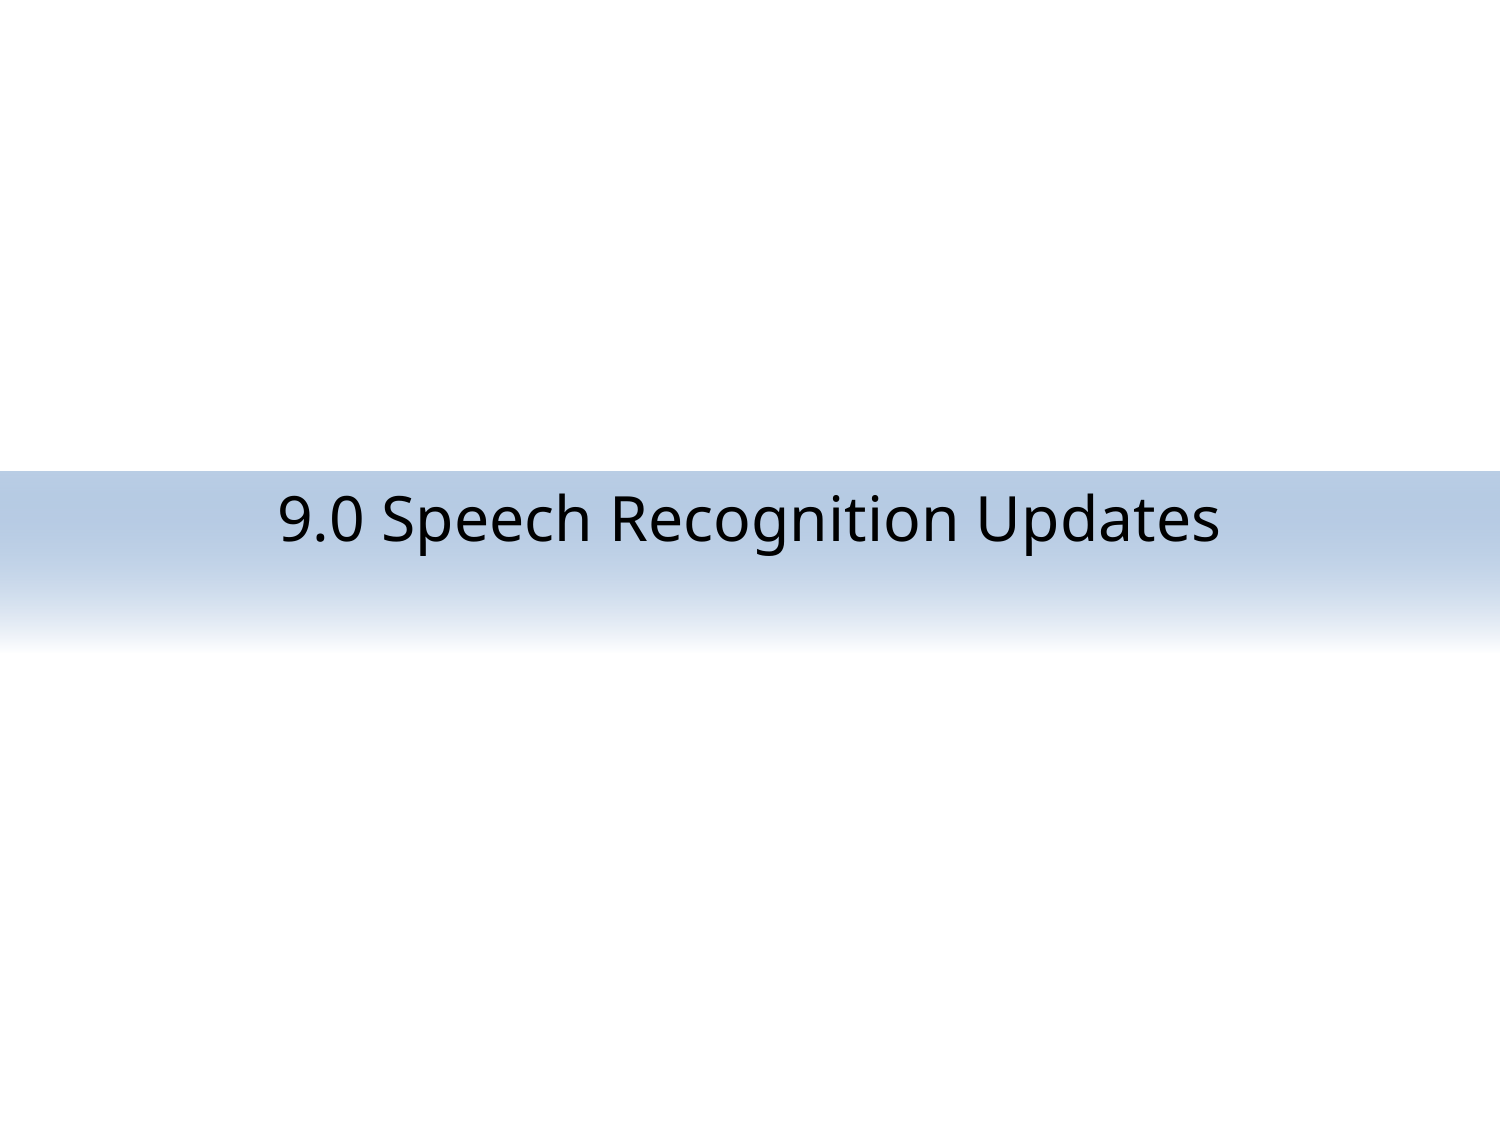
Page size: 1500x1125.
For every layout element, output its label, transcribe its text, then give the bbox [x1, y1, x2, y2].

list 9.0 Speech Recognition Updates [0, 471, 1500, 653]
